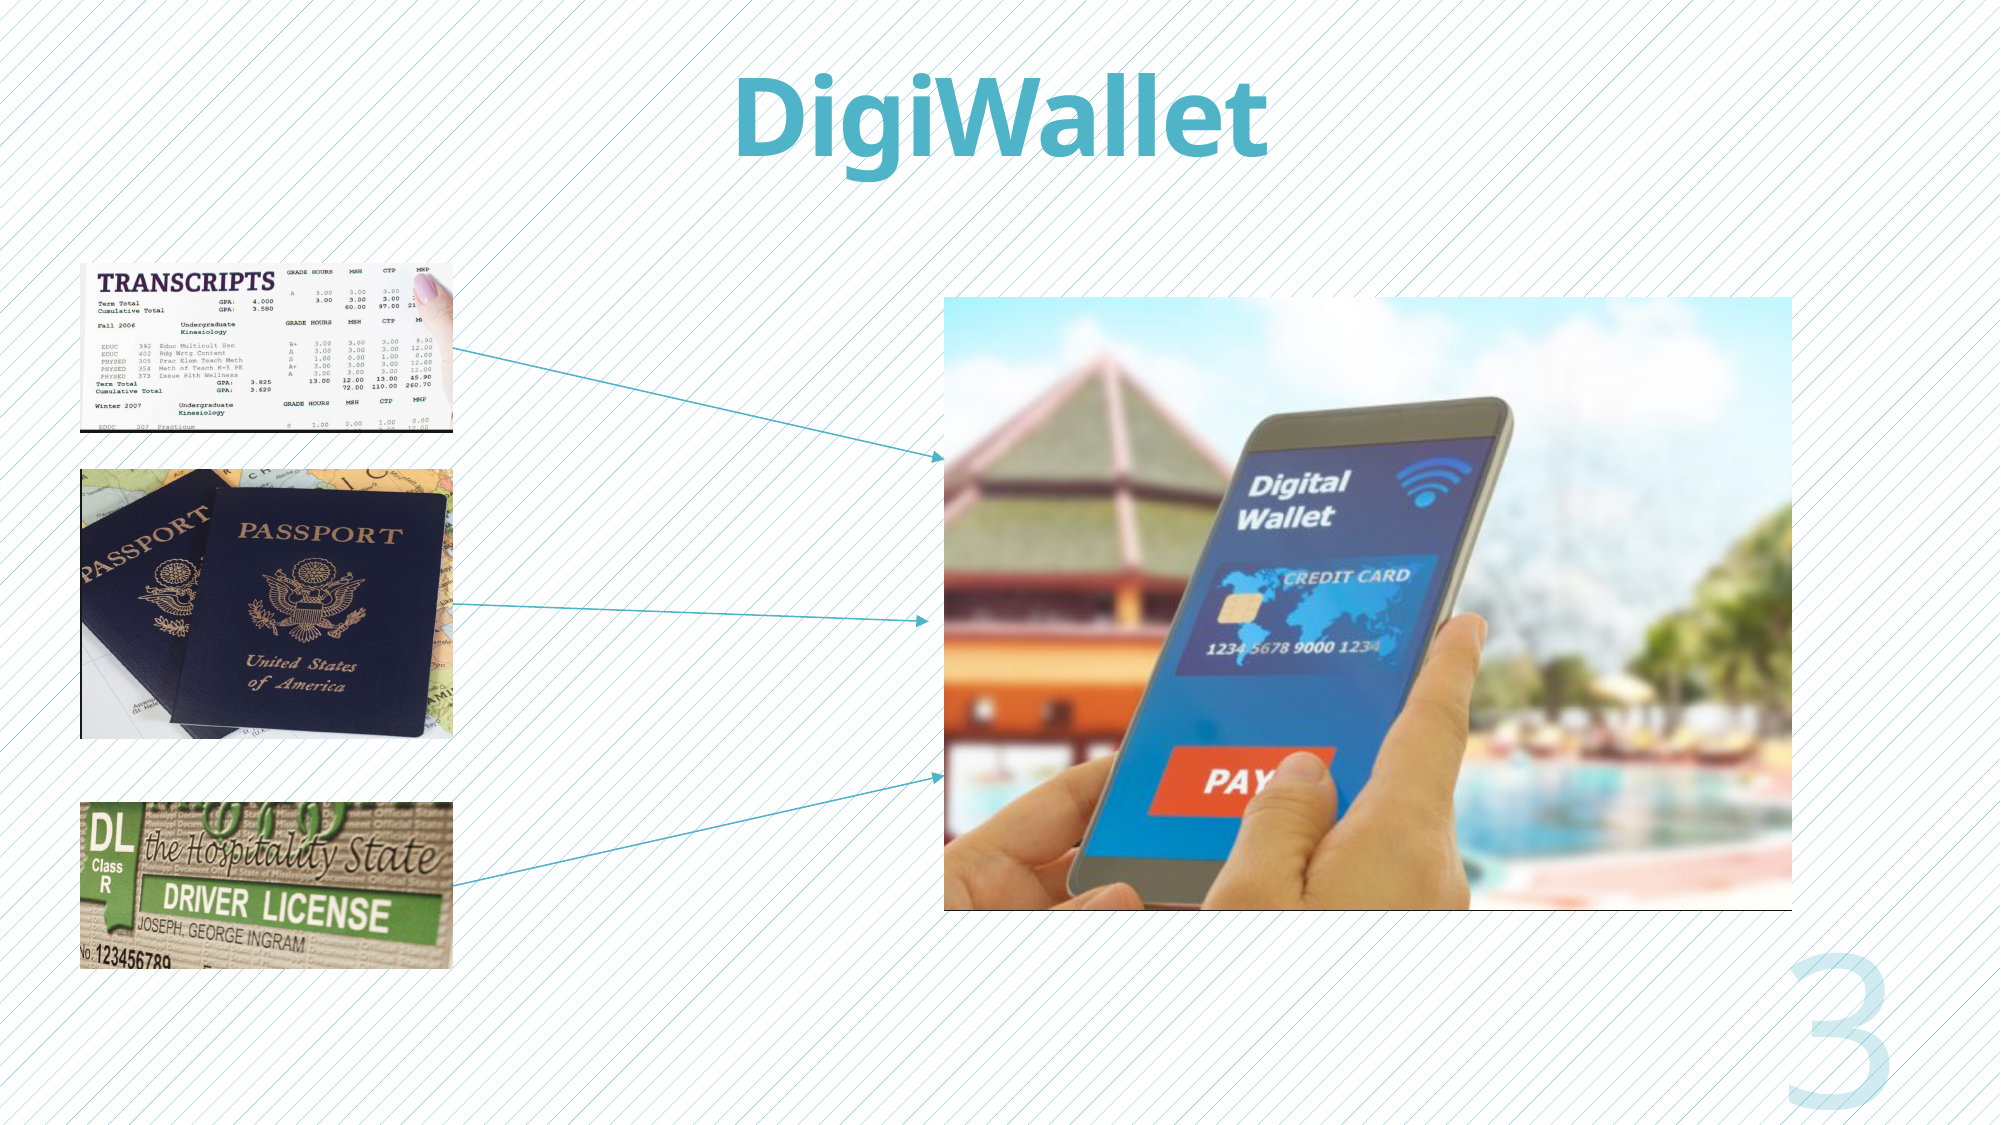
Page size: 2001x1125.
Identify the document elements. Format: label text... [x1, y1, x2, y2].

picture [944, 297, 1792, 911]
title DigiWallet [137, 59, 1863, 187]
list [79, 263, 453, 433]
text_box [452, 603, 929, 622]
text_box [452, 347, 945, 460]
slide_number 3 [1437, 963, 1918, 1125]
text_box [452, 775, 945, 887]
picture [79, 802, 453, 970]
picture [79, 468, 453, 740]
